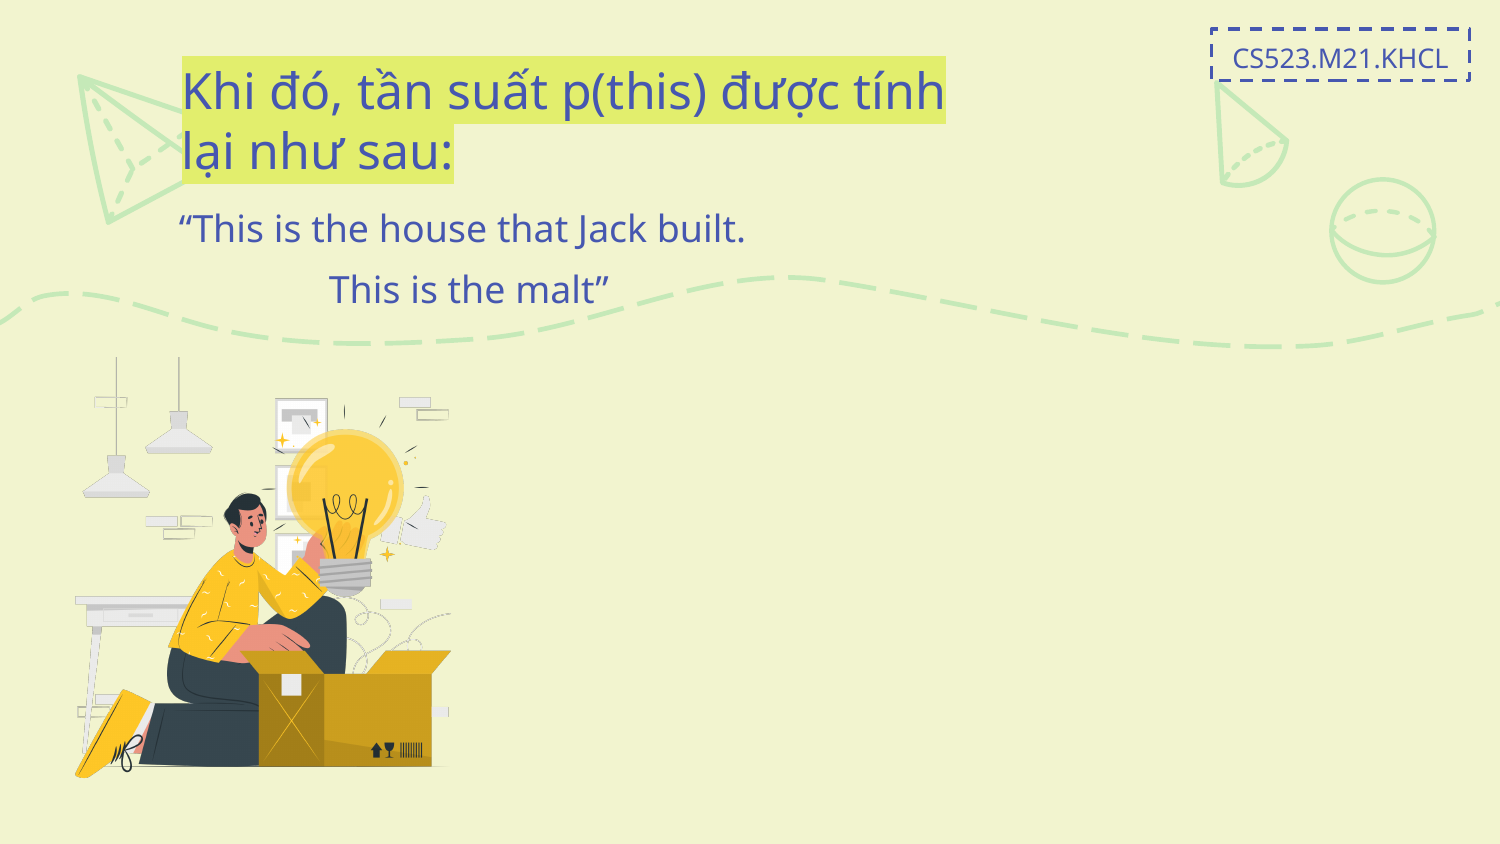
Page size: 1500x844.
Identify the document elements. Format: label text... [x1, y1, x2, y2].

picture [39, 357, 487, 805]
text_box “This is the house that Jack built. This is the malt” [28, 138, 813, 323]
text_box CS523.M21.KHCL [1211, 29, 1470, 81]
title Khi đó, tần suất p(this) được tính lại như sau: [166, 65, 1009, 175]
